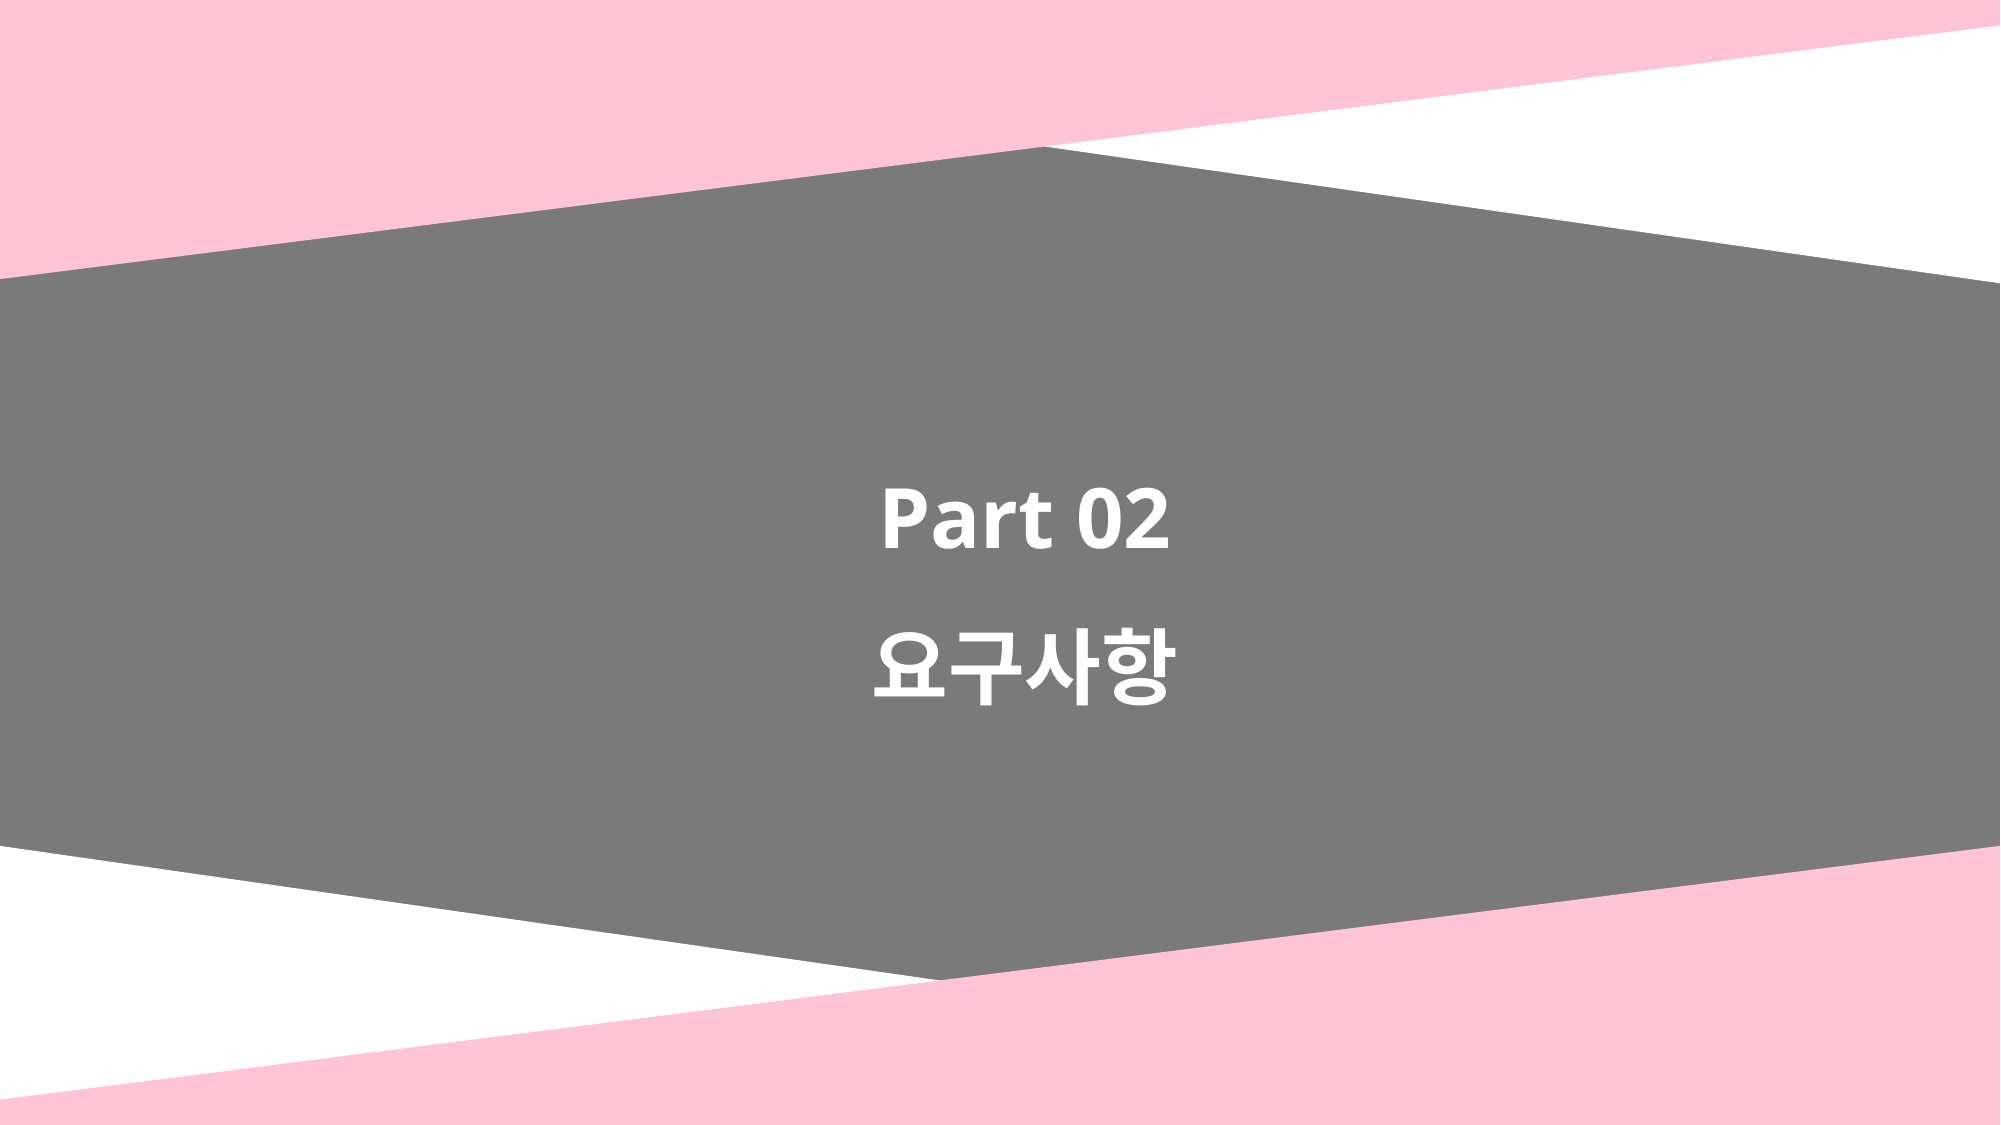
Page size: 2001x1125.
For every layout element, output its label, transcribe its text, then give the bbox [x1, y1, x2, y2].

text_box Part 02 요구사항 [436, 408, 1614, 723]
text_box [0, 844, 937, 1098]
text_box [0, 844, 2000, 1125]
text_box [0, 0, 2000, 281]
text_box [1047, 27, 2000, 285]
text_box [0, 148, 2000, 979]
